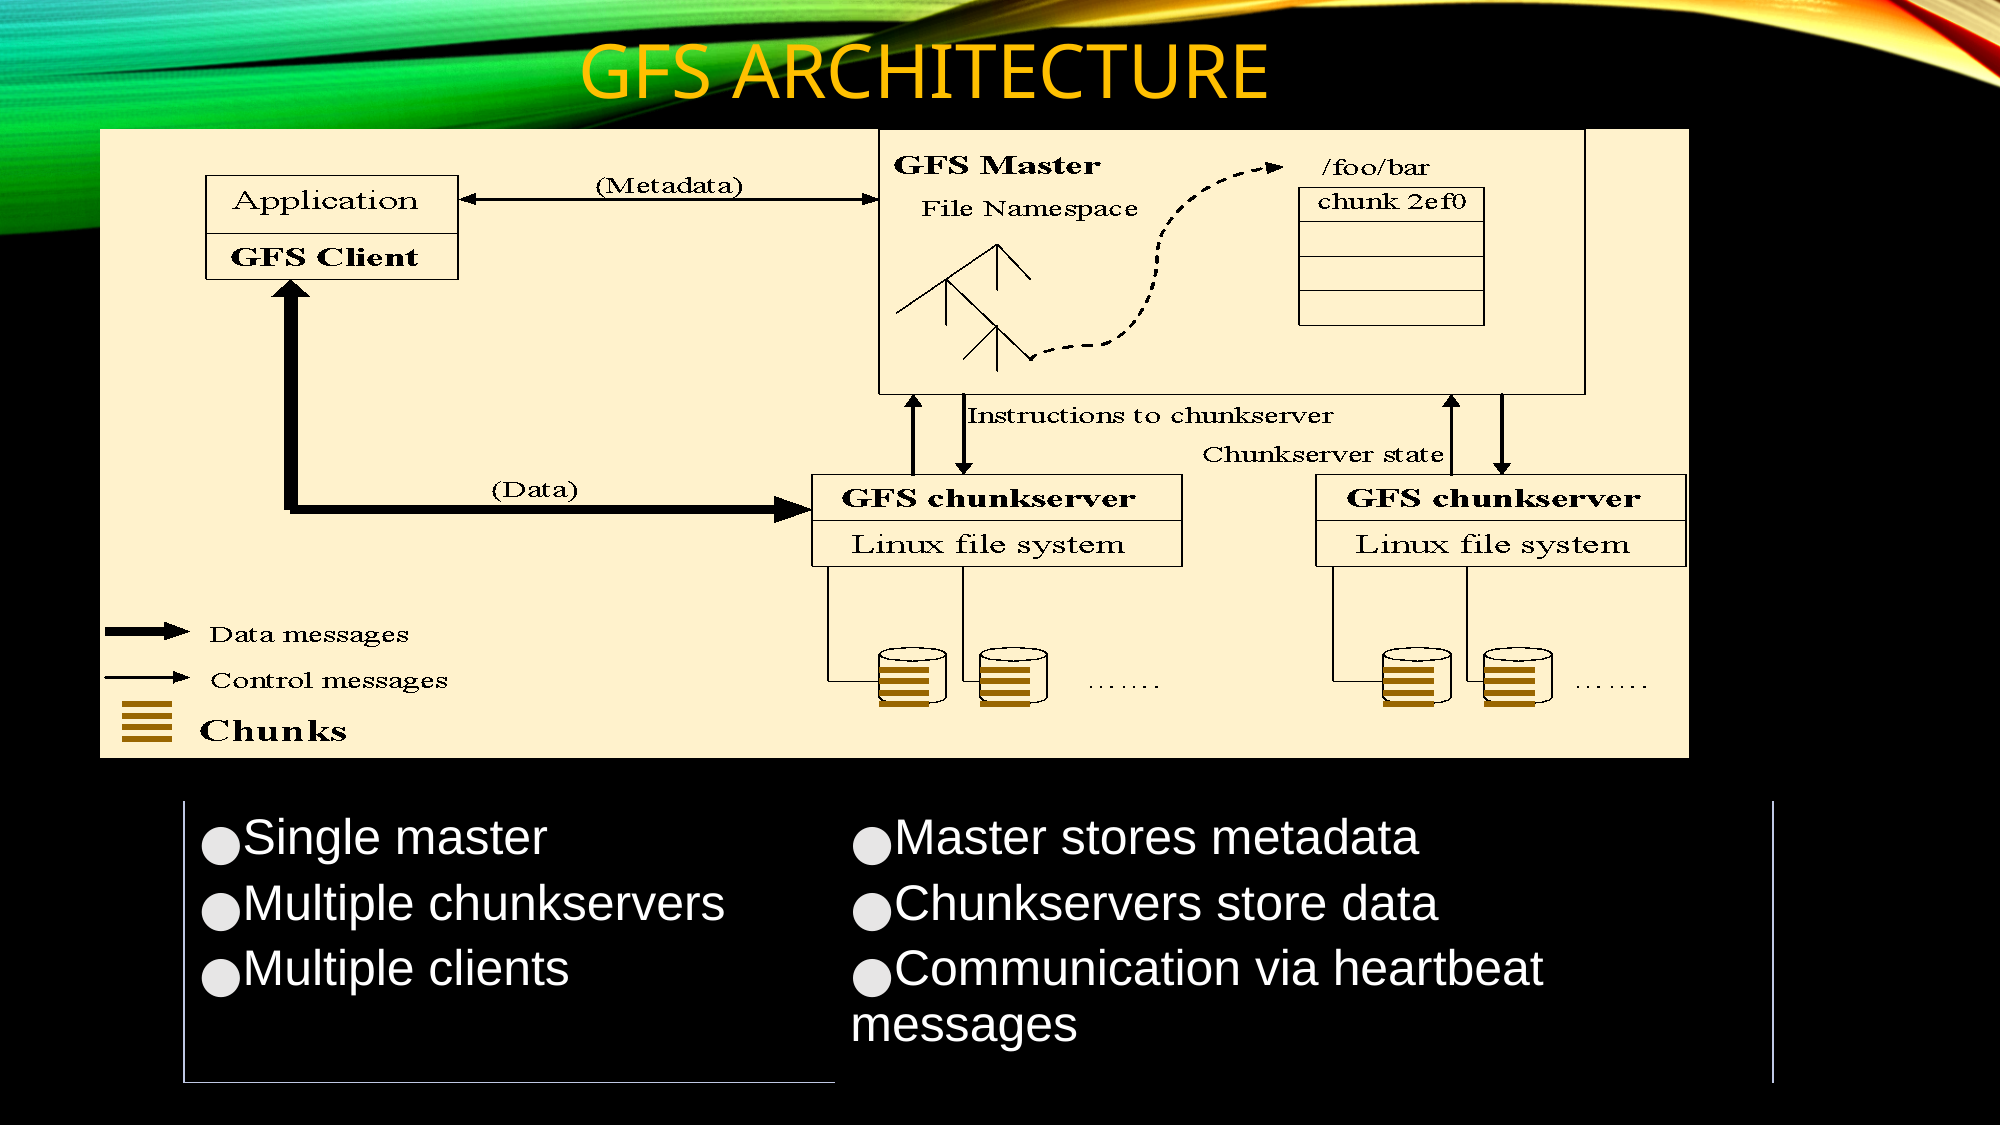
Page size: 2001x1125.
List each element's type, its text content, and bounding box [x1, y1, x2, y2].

table_header Single master Multiple chunkservers Multiple clients [185, 802, 835, 1082]
title GFS ARCHITECTURE [99, 20, 1750, 130]
table_header Master stores metadata Chunkservers store data Communication via heartbeat messages [836, 802, 1772, 1082]
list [99, 129, 1689, 758]
picture [0, 0, 2000, 237]
